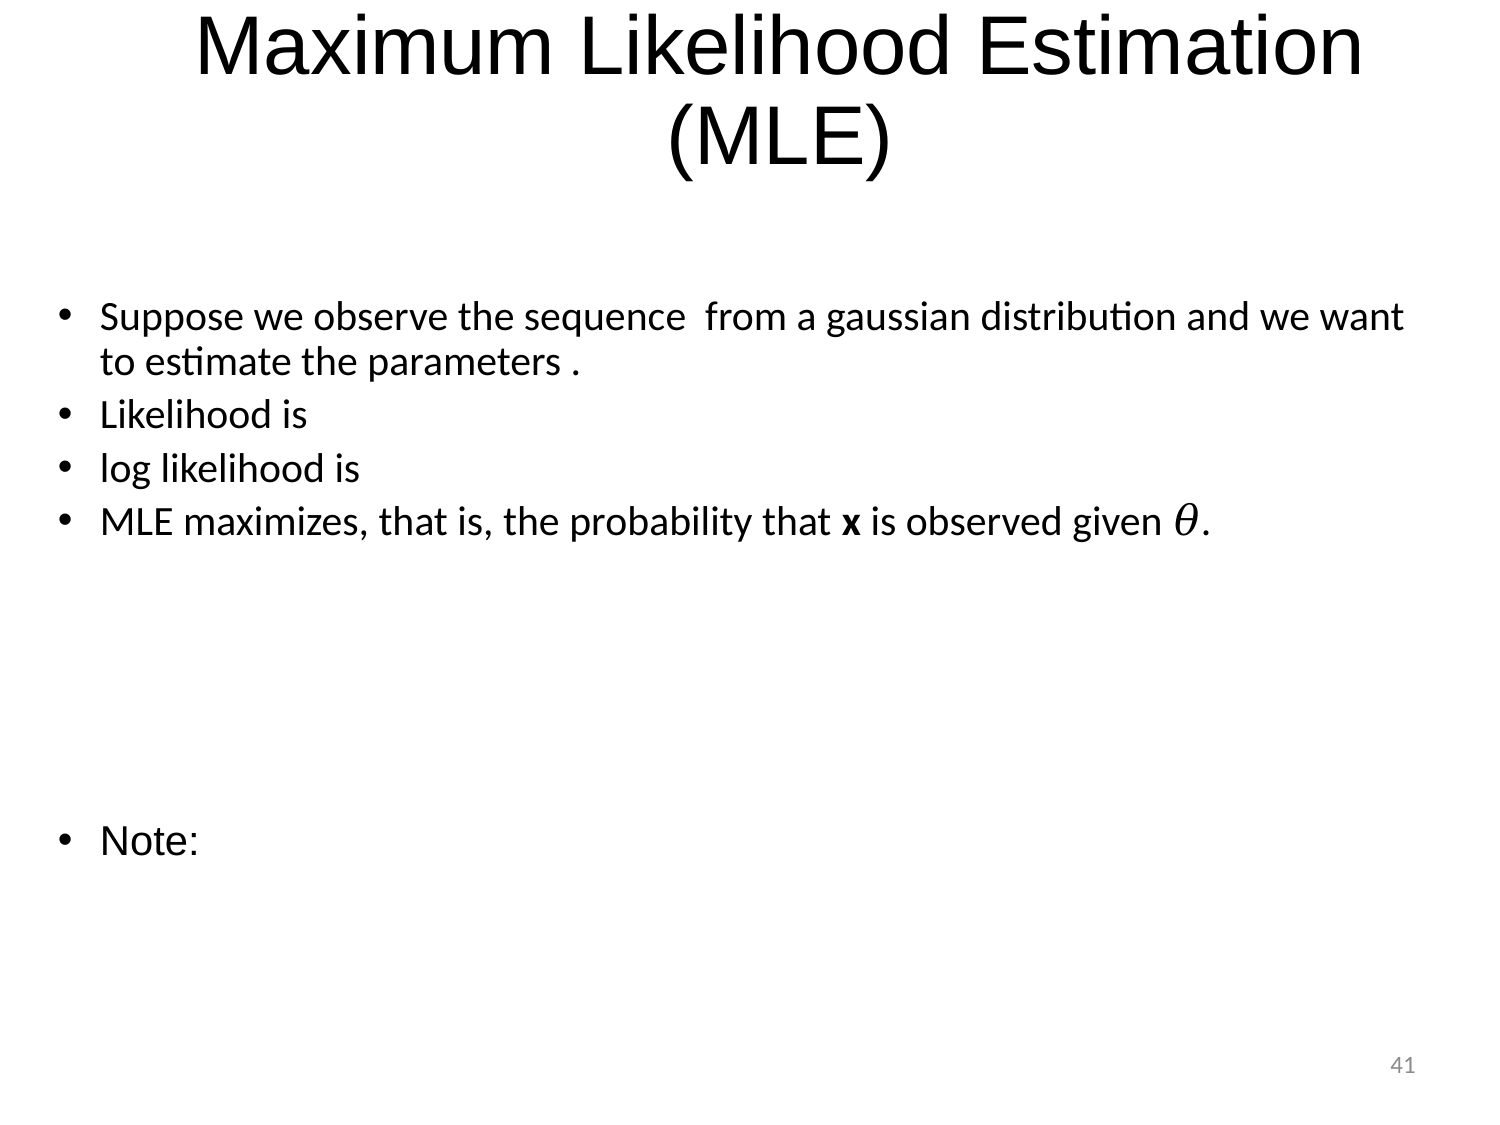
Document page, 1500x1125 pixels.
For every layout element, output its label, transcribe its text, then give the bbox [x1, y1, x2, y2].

title Maximum Likelihood Estimation (MLE) [56, 38, 1500, 146]
slide_number 41 [1168, 1041, 1431, 1087]
